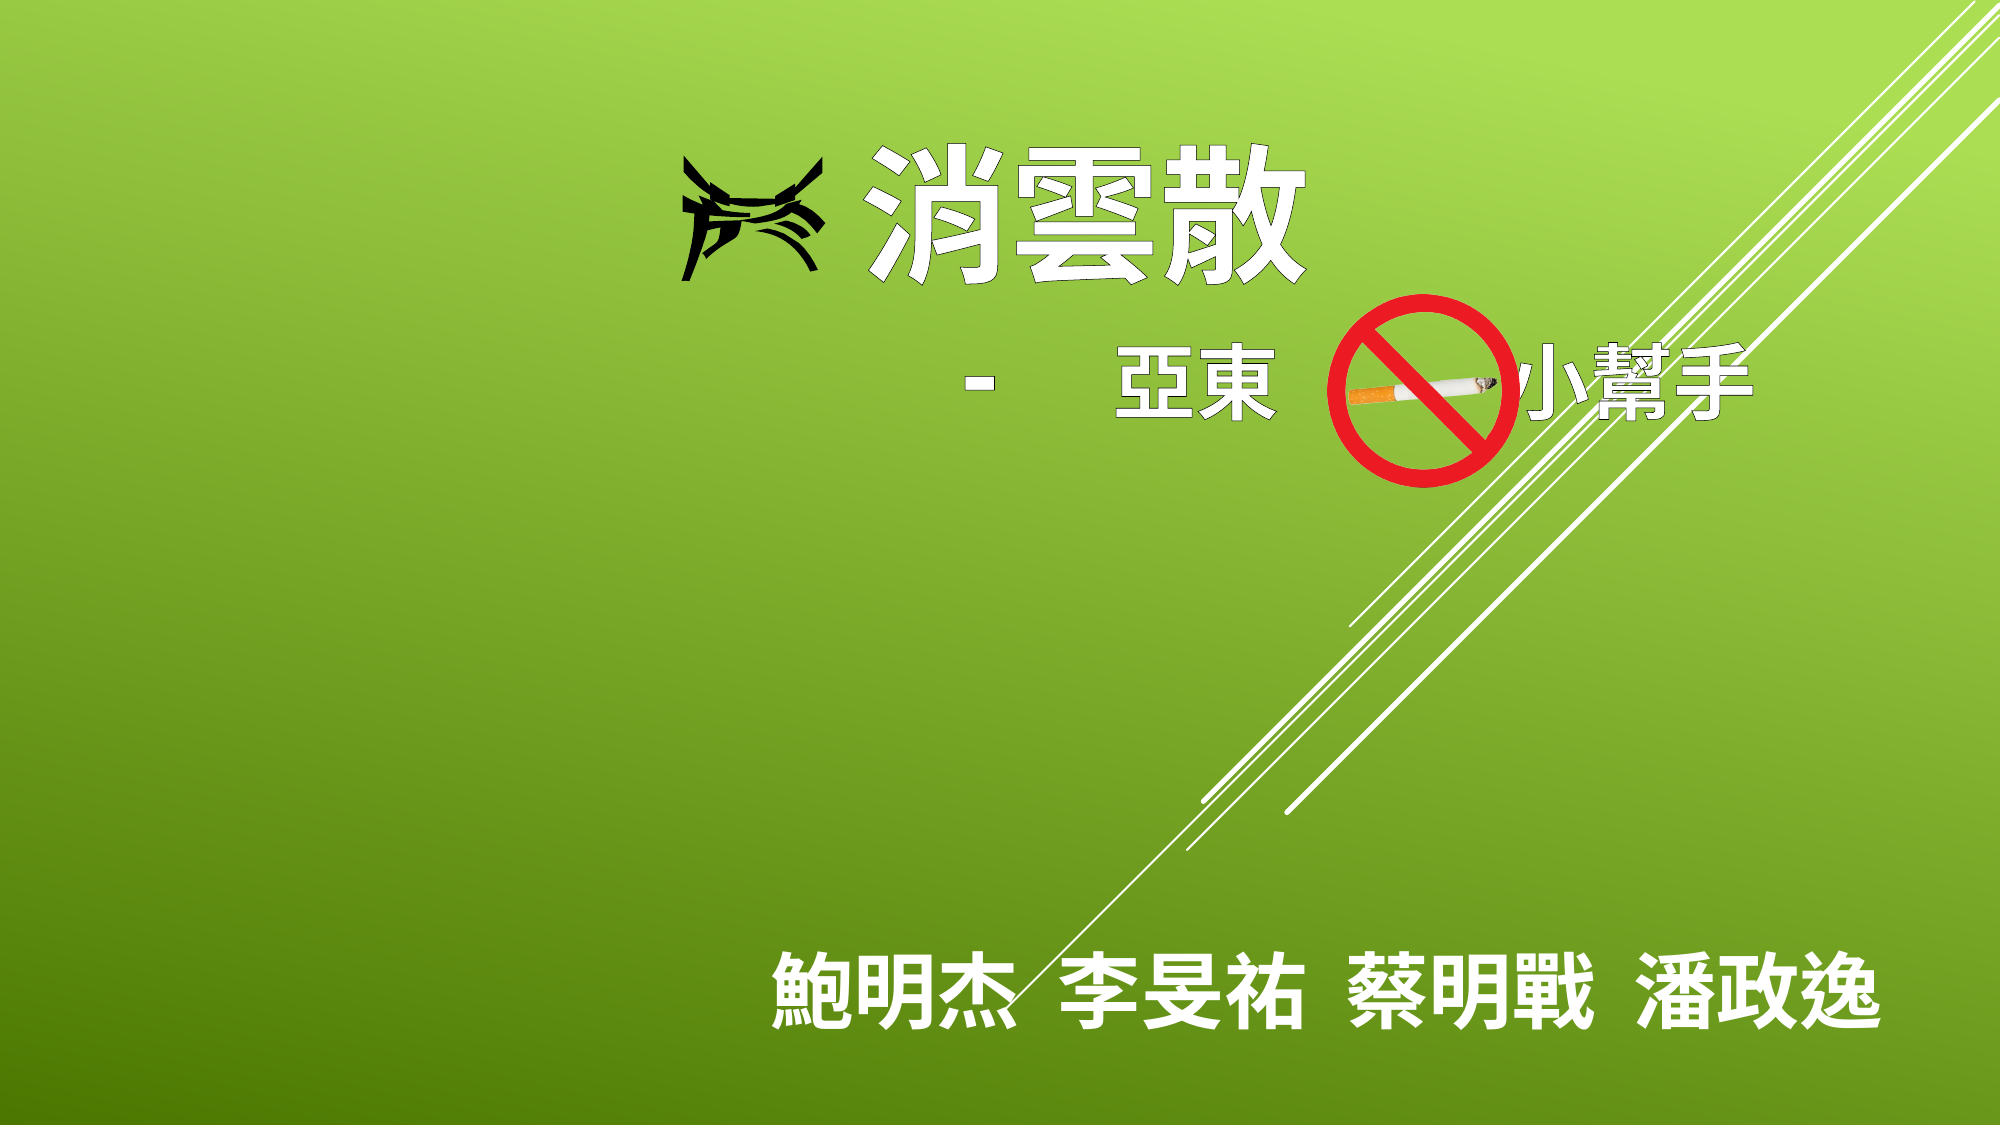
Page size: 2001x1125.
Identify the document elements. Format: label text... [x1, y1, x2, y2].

title 消雲散 - 亞東 小幫手 [664, 39, 2000, 444]
text_box 鮑明杰 李旻祐 蔡明戰 潘政逸 [755, 931, 1899, 1047]
picture [1326, 294, 1520, 488]
